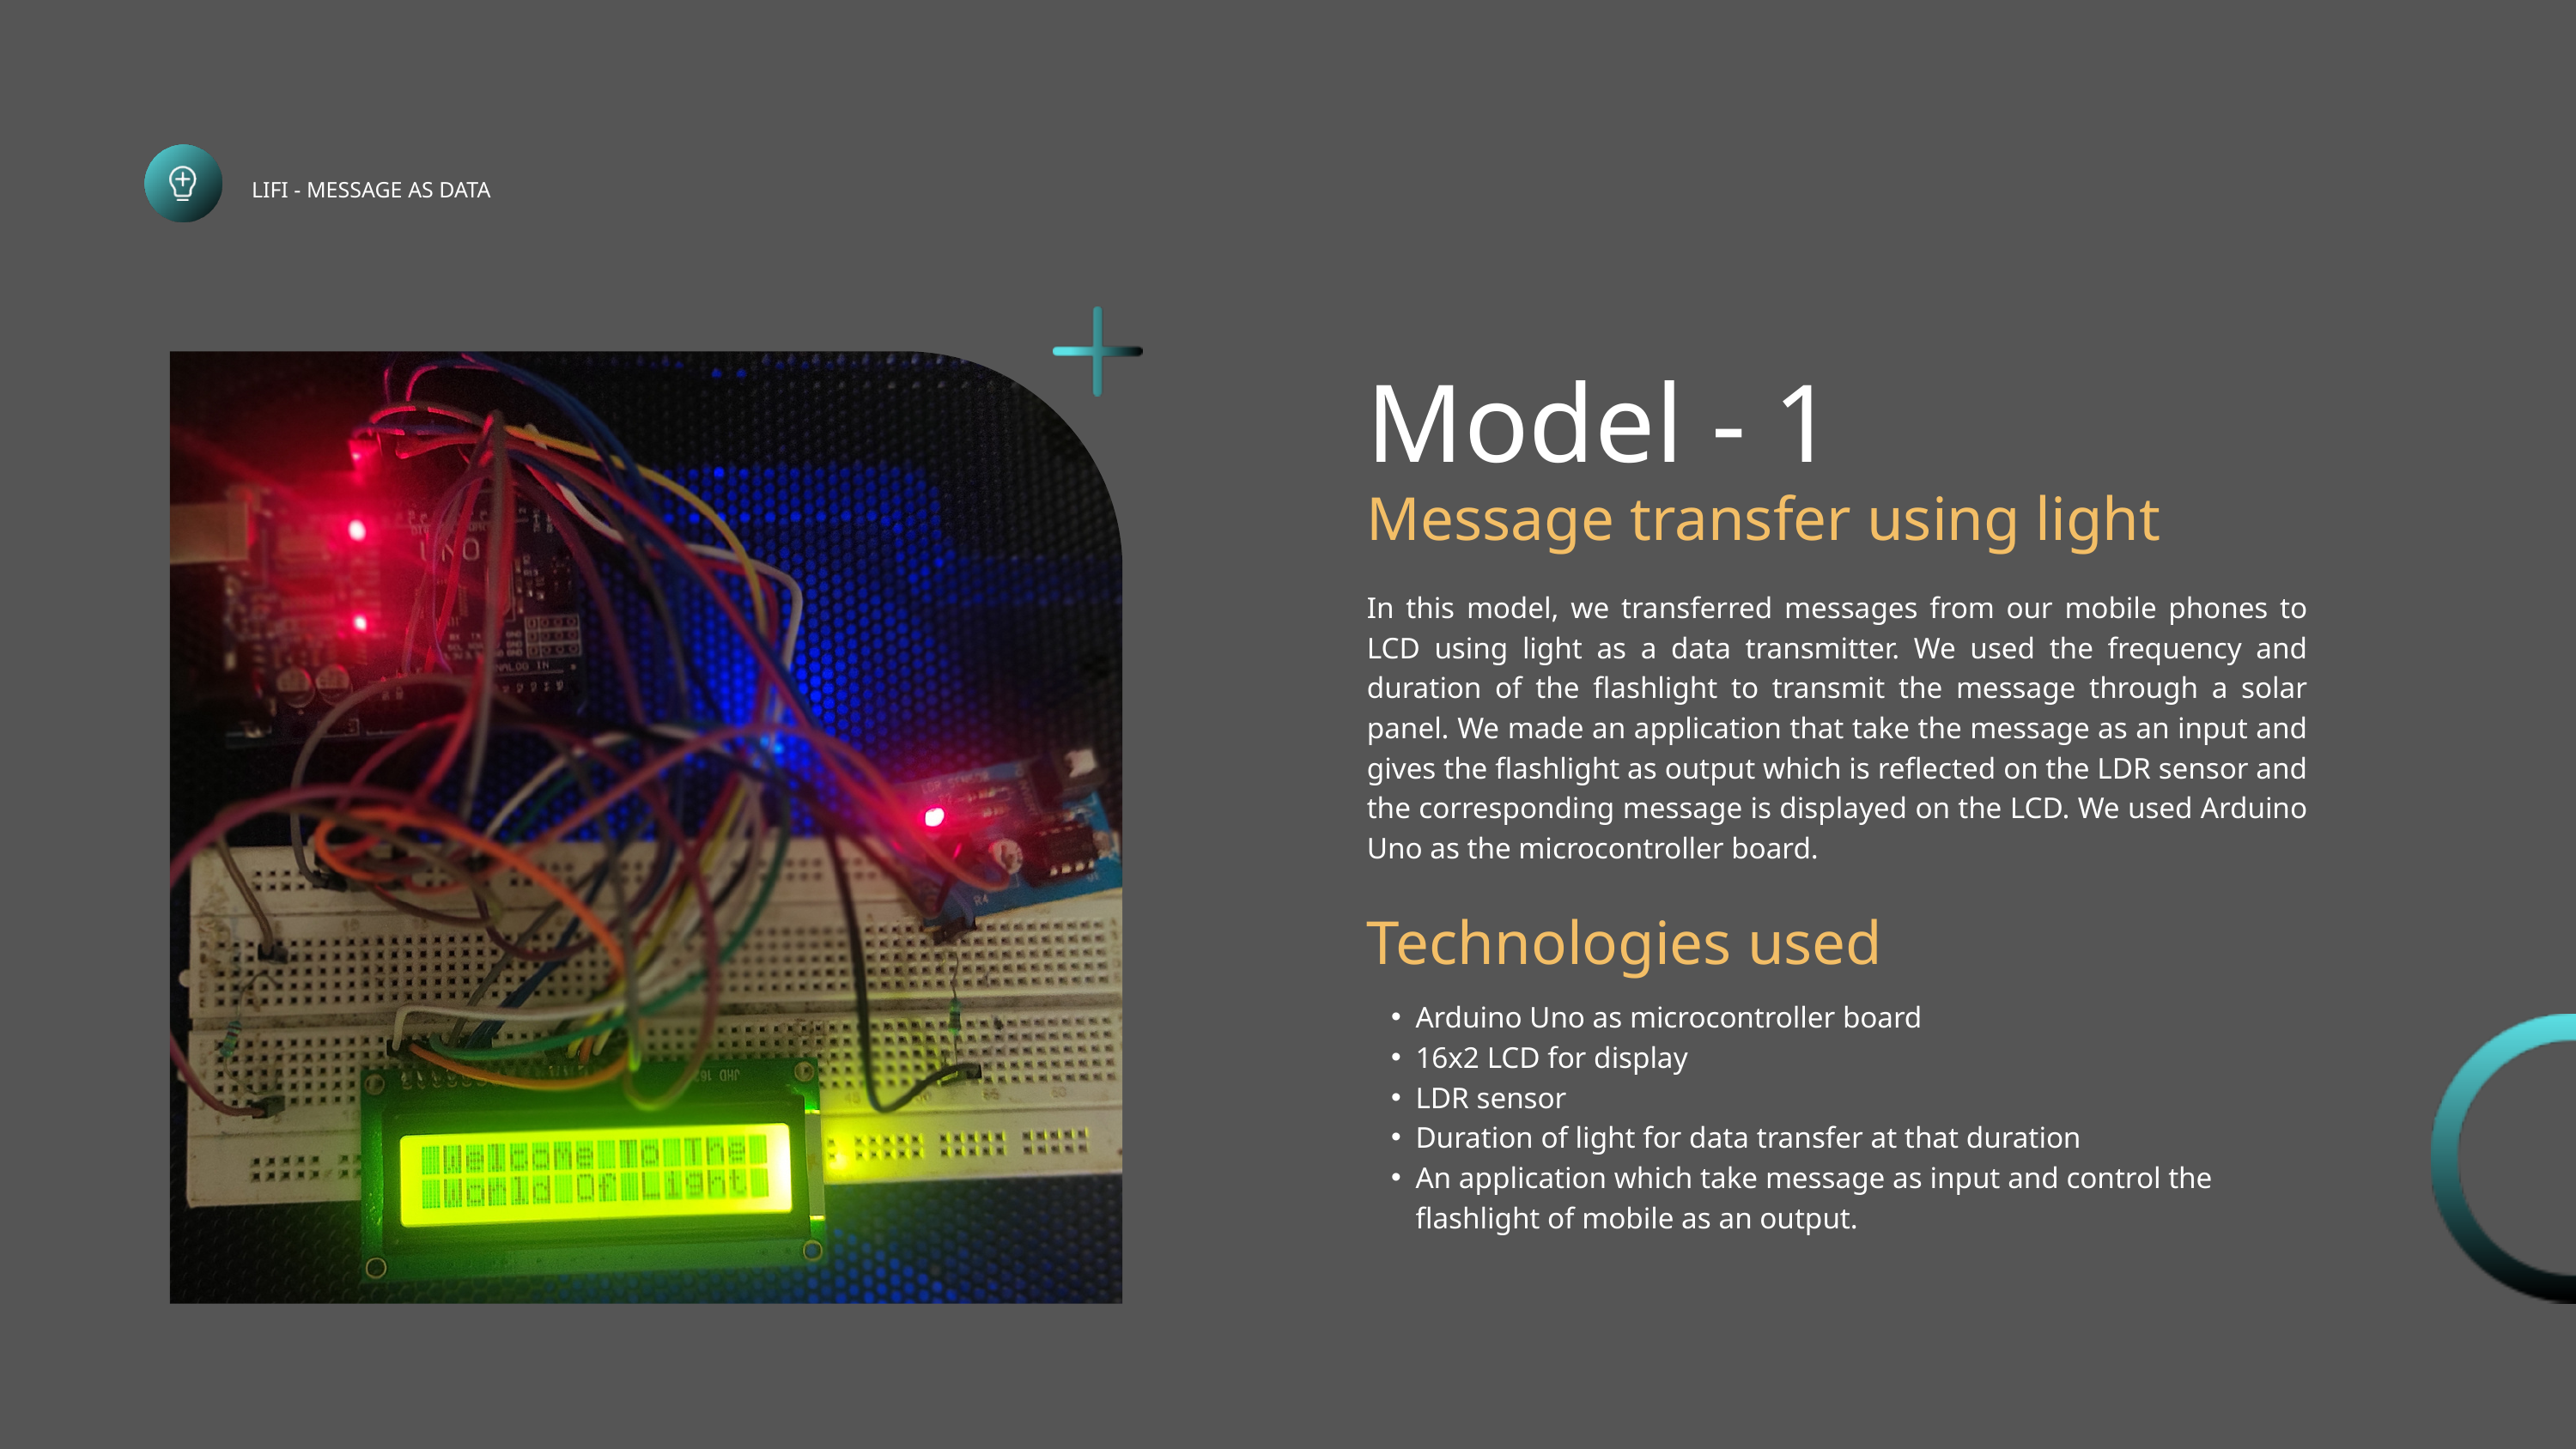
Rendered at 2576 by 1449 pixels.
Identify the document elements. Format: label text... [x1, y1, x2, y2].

text_box Model - 1 [1366, 333, 2432, 484]
text_box LIFI - MESSAGE AS DATA [252, 172, 583, 203]
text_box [169, 350, 1123, 1304]
picture [144, 144, 222, 222]
text_box Technologies used [1366, 893, 2327, 977]
picture [1052, 306, 1143, 397]
text_box Message transfer using light [1366, 469, 2327, 553]
text_box In this model, we transferred messages from our mobile phones to LCD using light as a data transmitter. We used the frequency and duration of the flashlight to transmit the message through a solar panel. We made an application that take the message as an input and gives the flashlight as output which is reflected on the LDR sensor and the corresponding message is displayed on the LCD. We used Arduino Uno as the microcontroller board. [1366, 584, 2310, 865]
text_box Arduino Uno as microcontroller board 16x2 LCD for display LDR sensor Duration of light for data transfer at that duration An application which take message as input and control the flashlight of mobile as an output. [1366, 993, 2310, 1234]
picture [2431, 1014, 2576, 1304]
